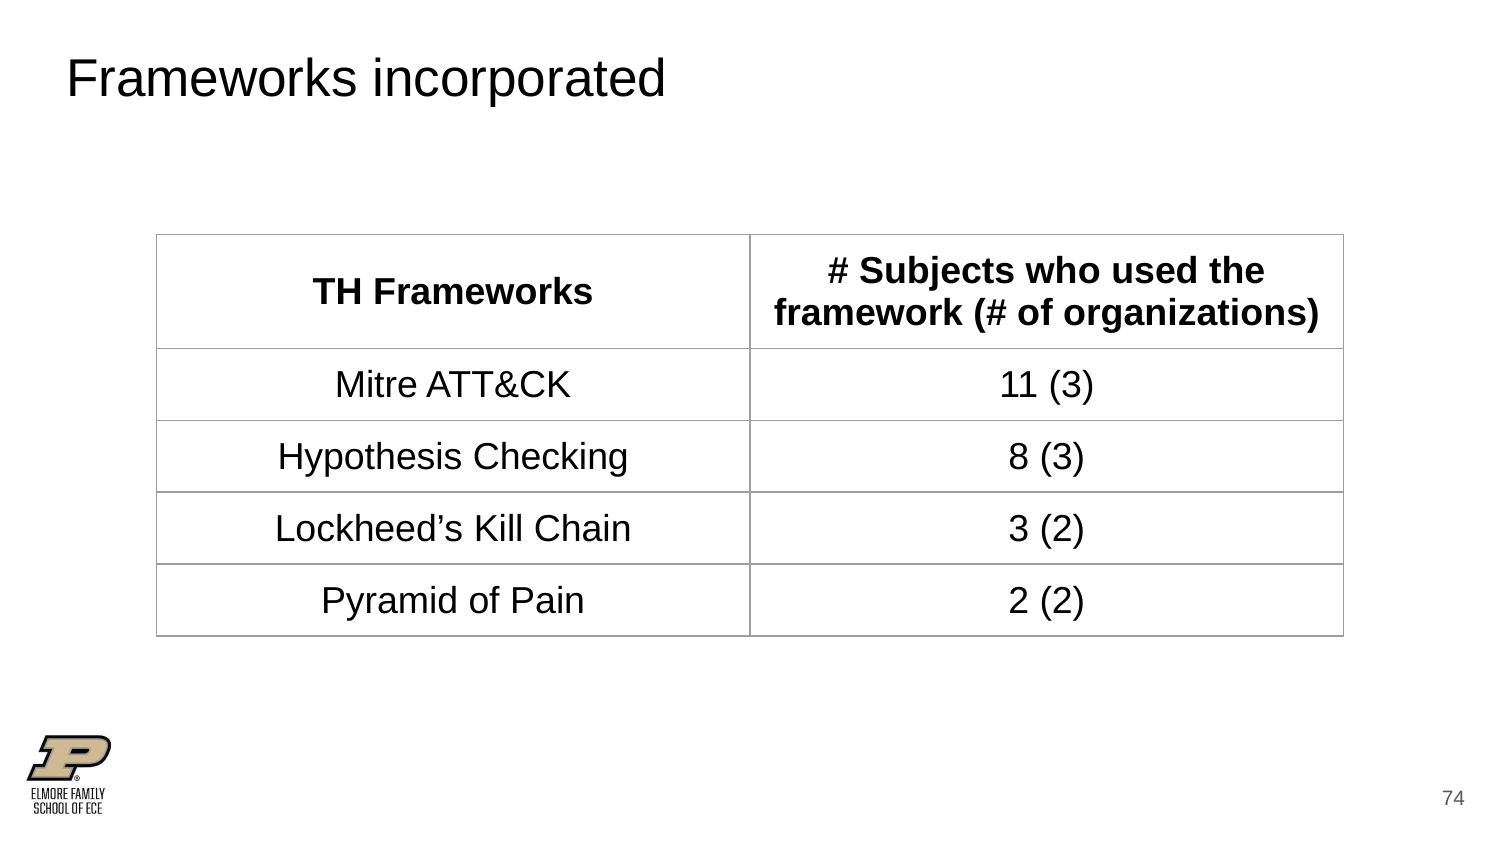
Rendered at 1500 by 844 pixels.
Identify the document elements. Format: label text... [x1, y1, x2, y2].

table_cell Hypothesis Checking [157, 421, 749, 491]
table_cell 3 (2) [751, 493, 1343, 563]
table_cell Lockheed’s Kill Chain [157, 493, 749, 563]
table_cell Pyramid of Pain [157, 565, 749, 635]
title Frameworks incorporated [51, 28, 1449, 123]
table_cell Mitre ATT&CK [157, 349, 749, 420]
slide_number ‹#› [1389, 764, 1480, 830]
table_header TH Frameworks [157, 235, 749, 348]
table_cell 8 (3) [751, 421, 1343, 491]
table_cell 11 (3) [751, 349, 1343, 420]
table_header # Subjects who used the framework (# of organizations) [751, 235, 1343, 348]
picture [12, 719, 124, 832]
table_cell 2 (2) [751, 565, 1343, 635]
